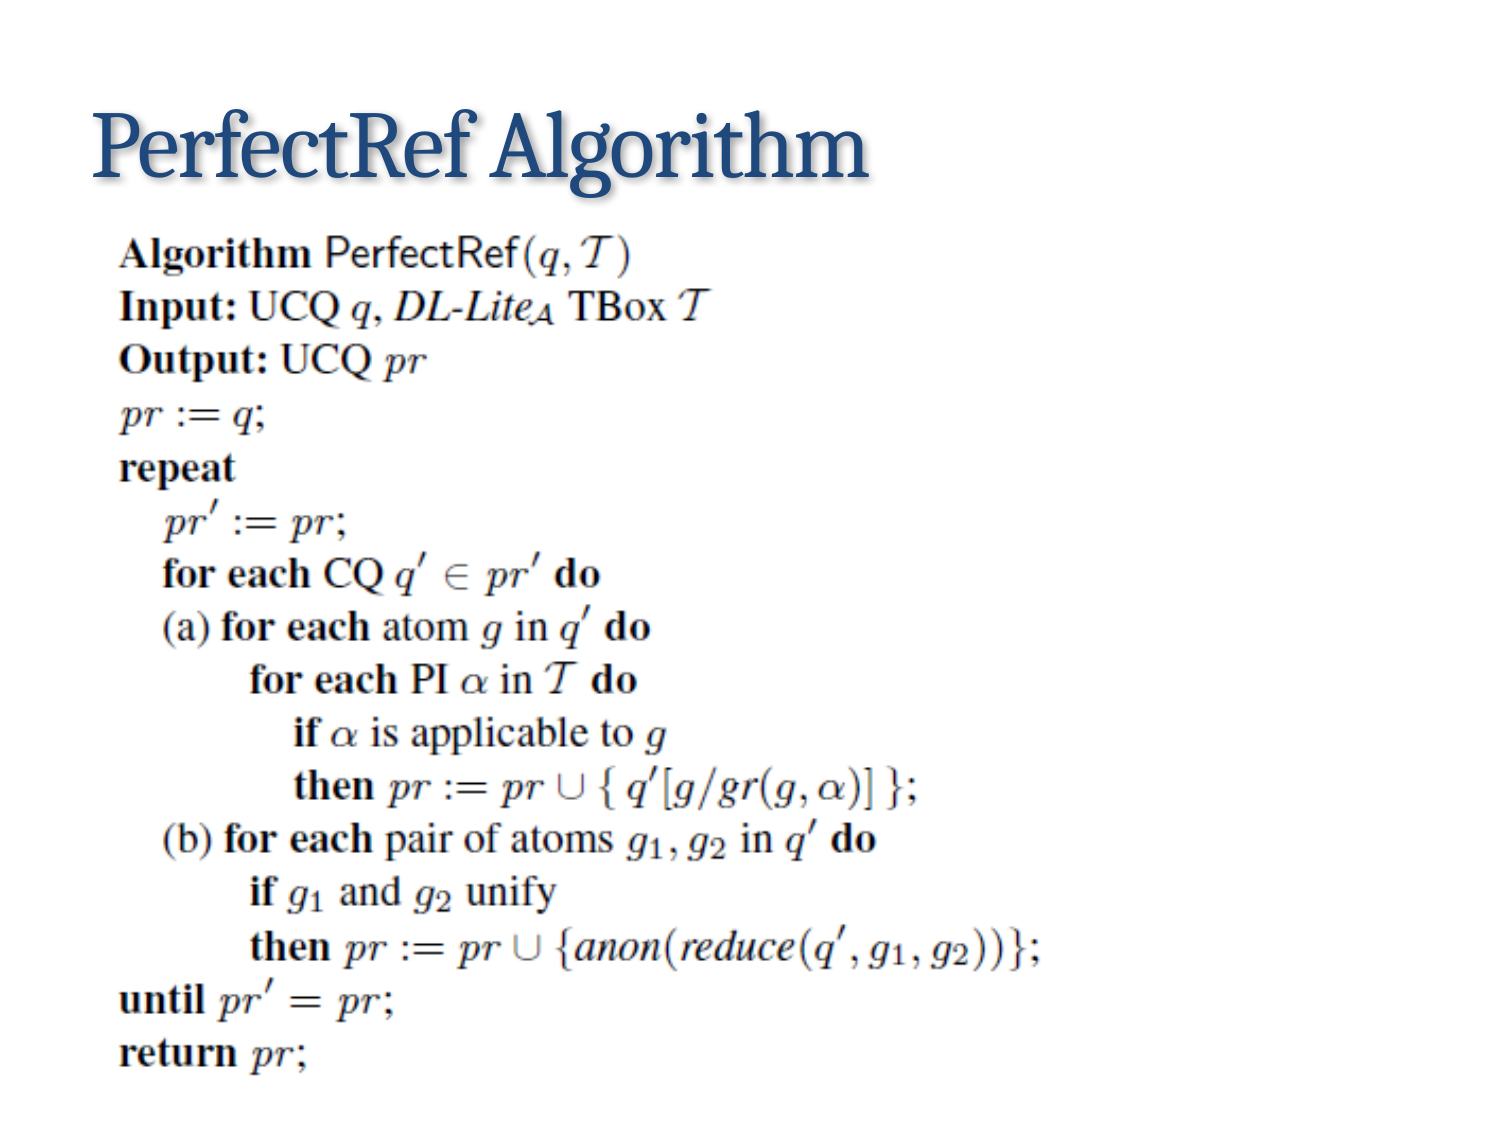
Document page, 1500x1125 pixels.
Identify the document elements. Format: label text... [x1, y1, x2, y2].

picture [74, 213, 1293, 1101]
title PerfectRef Algorithm [75, 45, 1427, 233]
